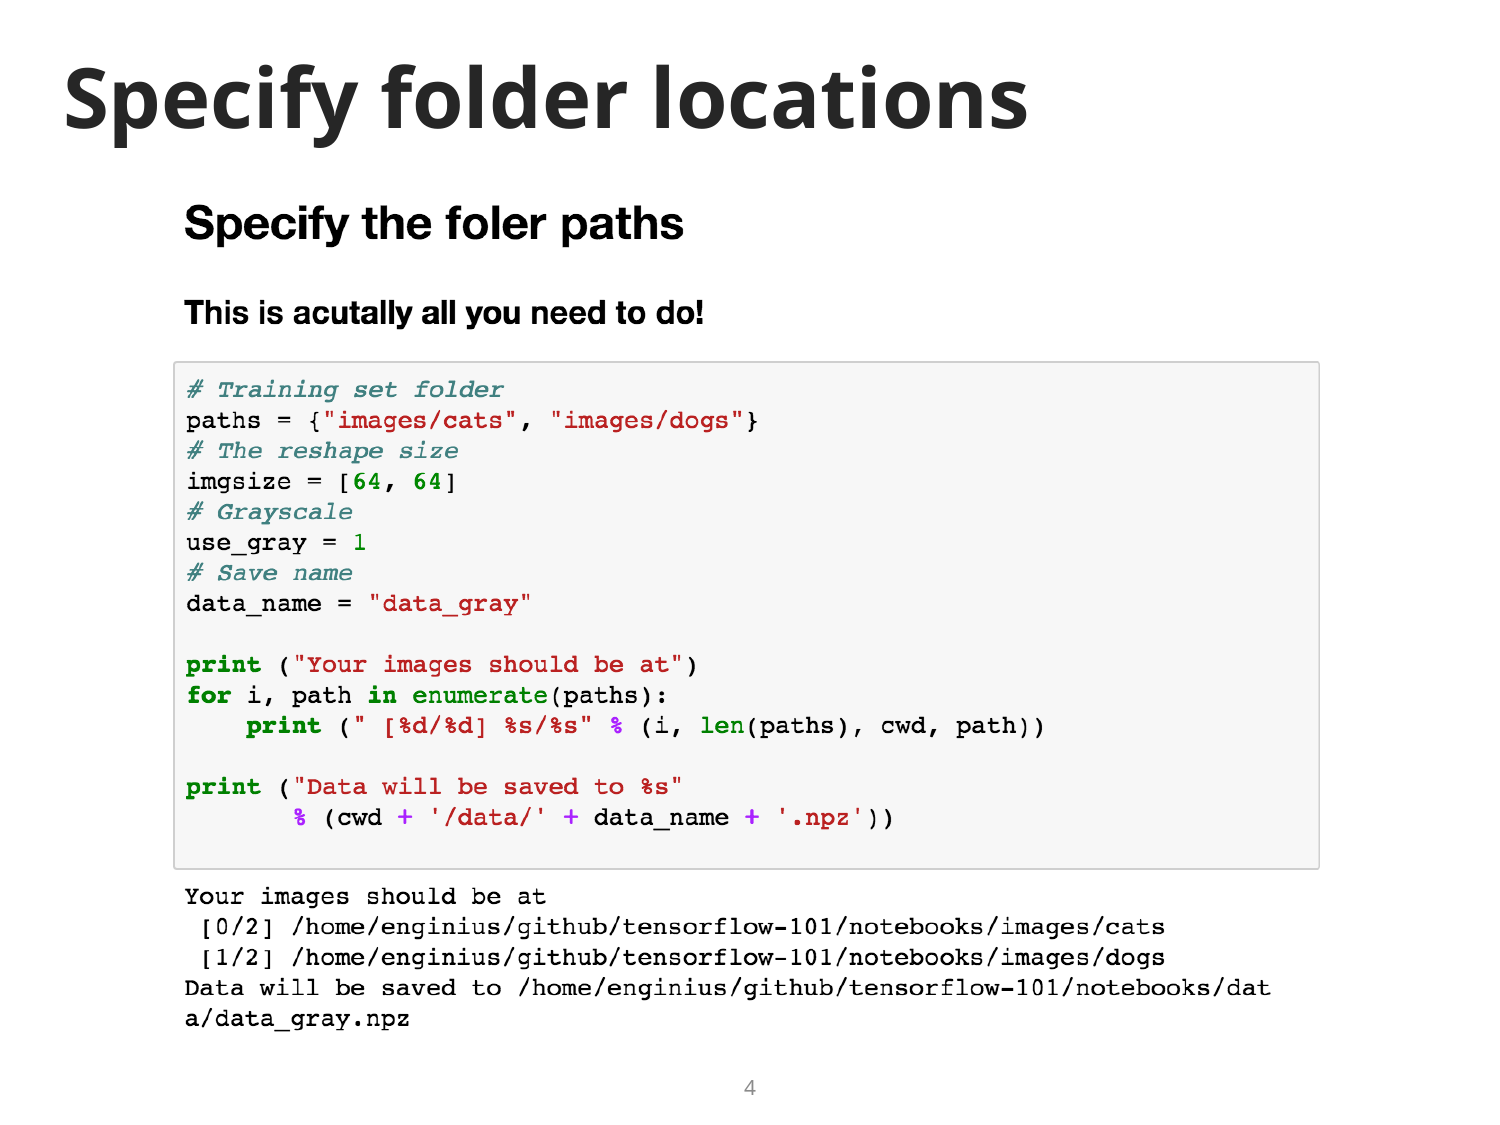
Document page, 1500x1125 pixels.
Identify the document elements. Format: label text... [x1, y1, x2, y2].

title Specify folder locations [48, 41, 1456, 149]
slide_number 4 [575, 1058, 925, 1119]
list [164, 183, 1336, 1048]
